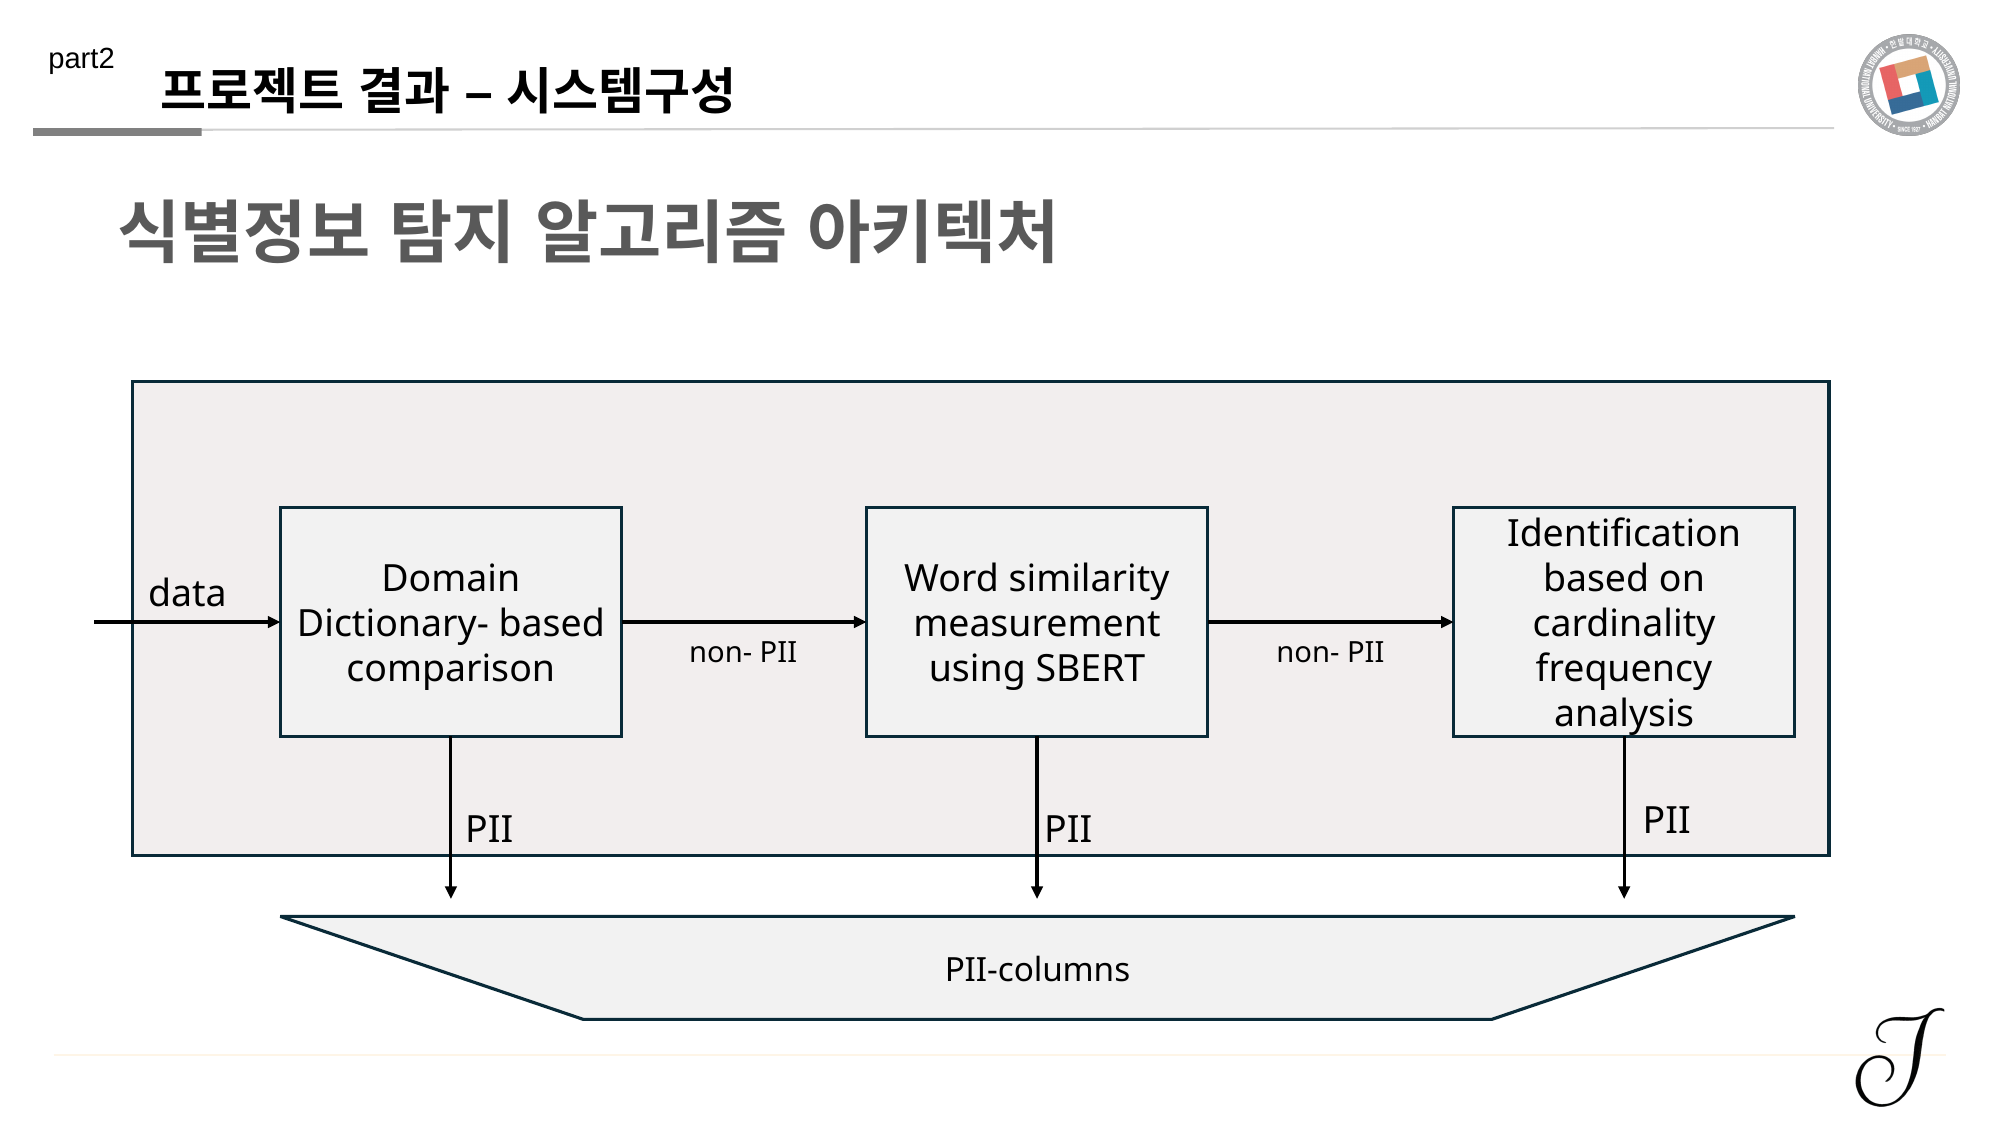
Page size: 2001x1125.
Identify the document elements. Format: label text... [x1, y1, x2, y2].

picture [1836, 986, 1961, 1125]
picture [1858, 33, 1961, 137]
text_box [66, 127, 1835, 131]
text_box 프로젝트 결과 – 시스템구성 [145, 52, 1411, 127]
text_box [32, 380, 1830, 1020]
text_box part2 [33, 31, 162, 82]
text_box [33, 128, 202, 136]
text_box 식별정보 탐지 알고리즘 아키텍처 [117, 223, 1166, 321]
